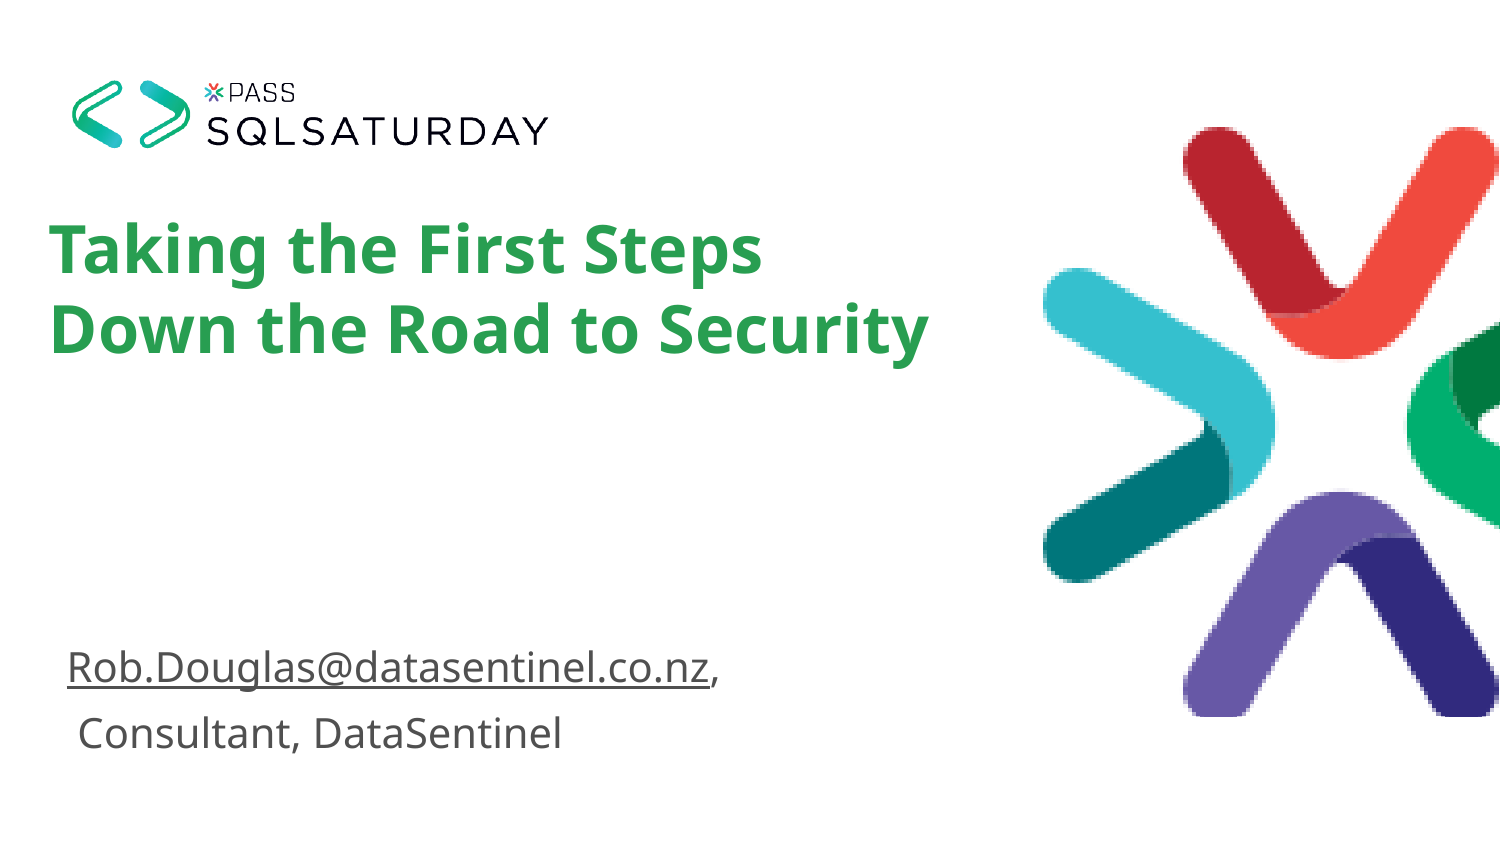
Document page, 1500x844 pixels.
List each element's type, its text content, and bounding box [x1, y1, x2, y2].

list Taking the First Steps Down the Road to Security [34, 309, 951, 374]
list Rob.Douglas@datasentinel.co.nz, Consultant, DataSentinel [51, 699, 969, 764]
picture [30, 69, 594, 171]
